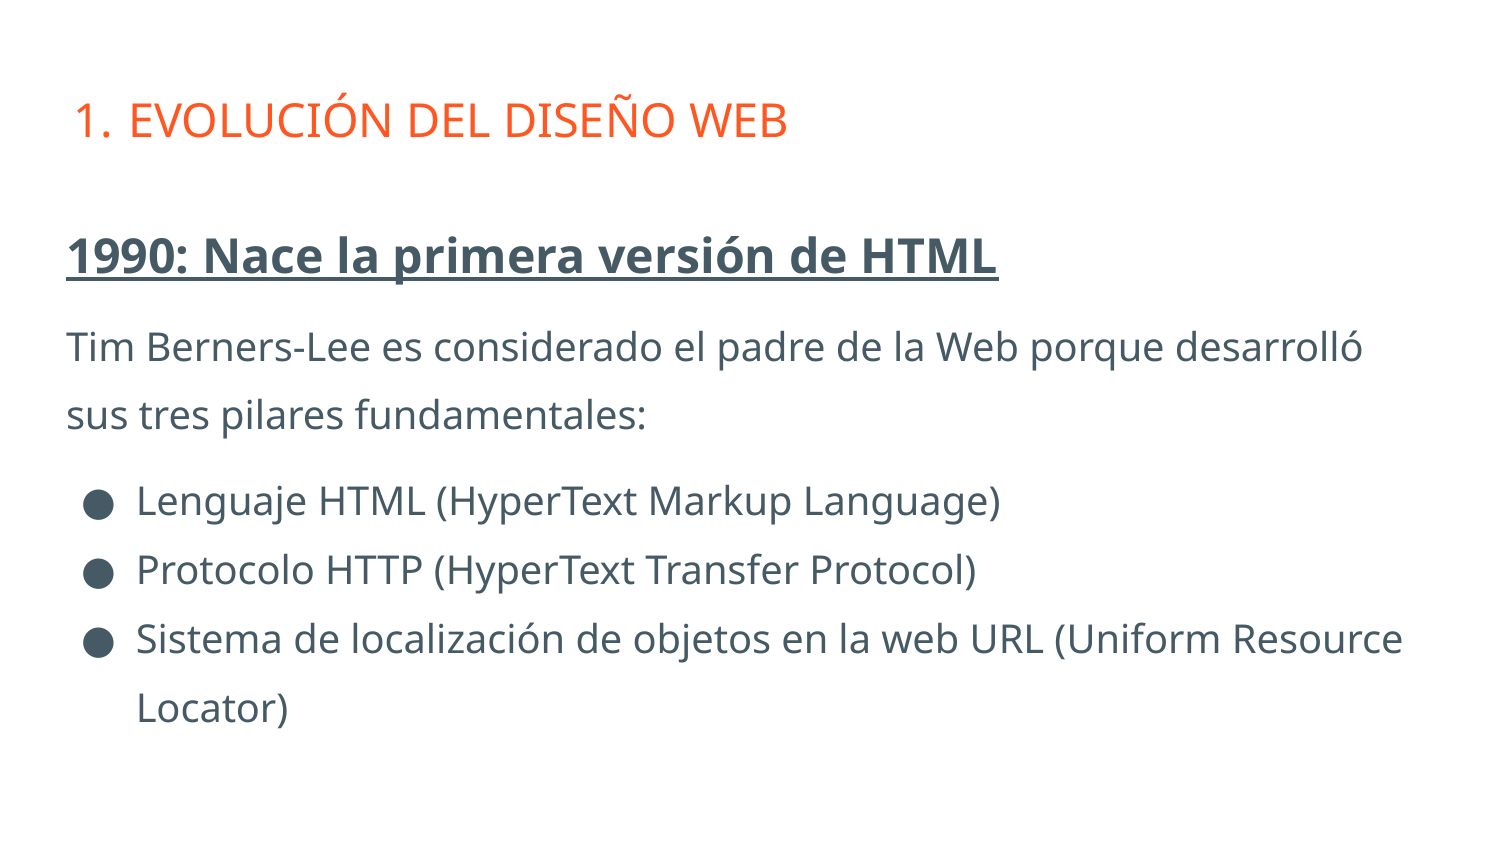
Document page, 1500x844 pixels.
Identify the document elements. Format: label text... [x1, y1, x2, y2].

list 1990: Nace la primera versión de HTML Tim Berners-Lee es considerado el padre de la Web porque desarrolló sus tres pilares fundamentales: Lenguaje HTML (HyperText Markup Language) Protocolo HTTP (HyperText Transfer Protocol) Sistema de localización de objetos en la web URL (Uniform Resource Locator) [51, 189, 1449, 750]
title EVOLUCIÓN DEL DISEÑO WEB [51, 72, 1449, 167]
